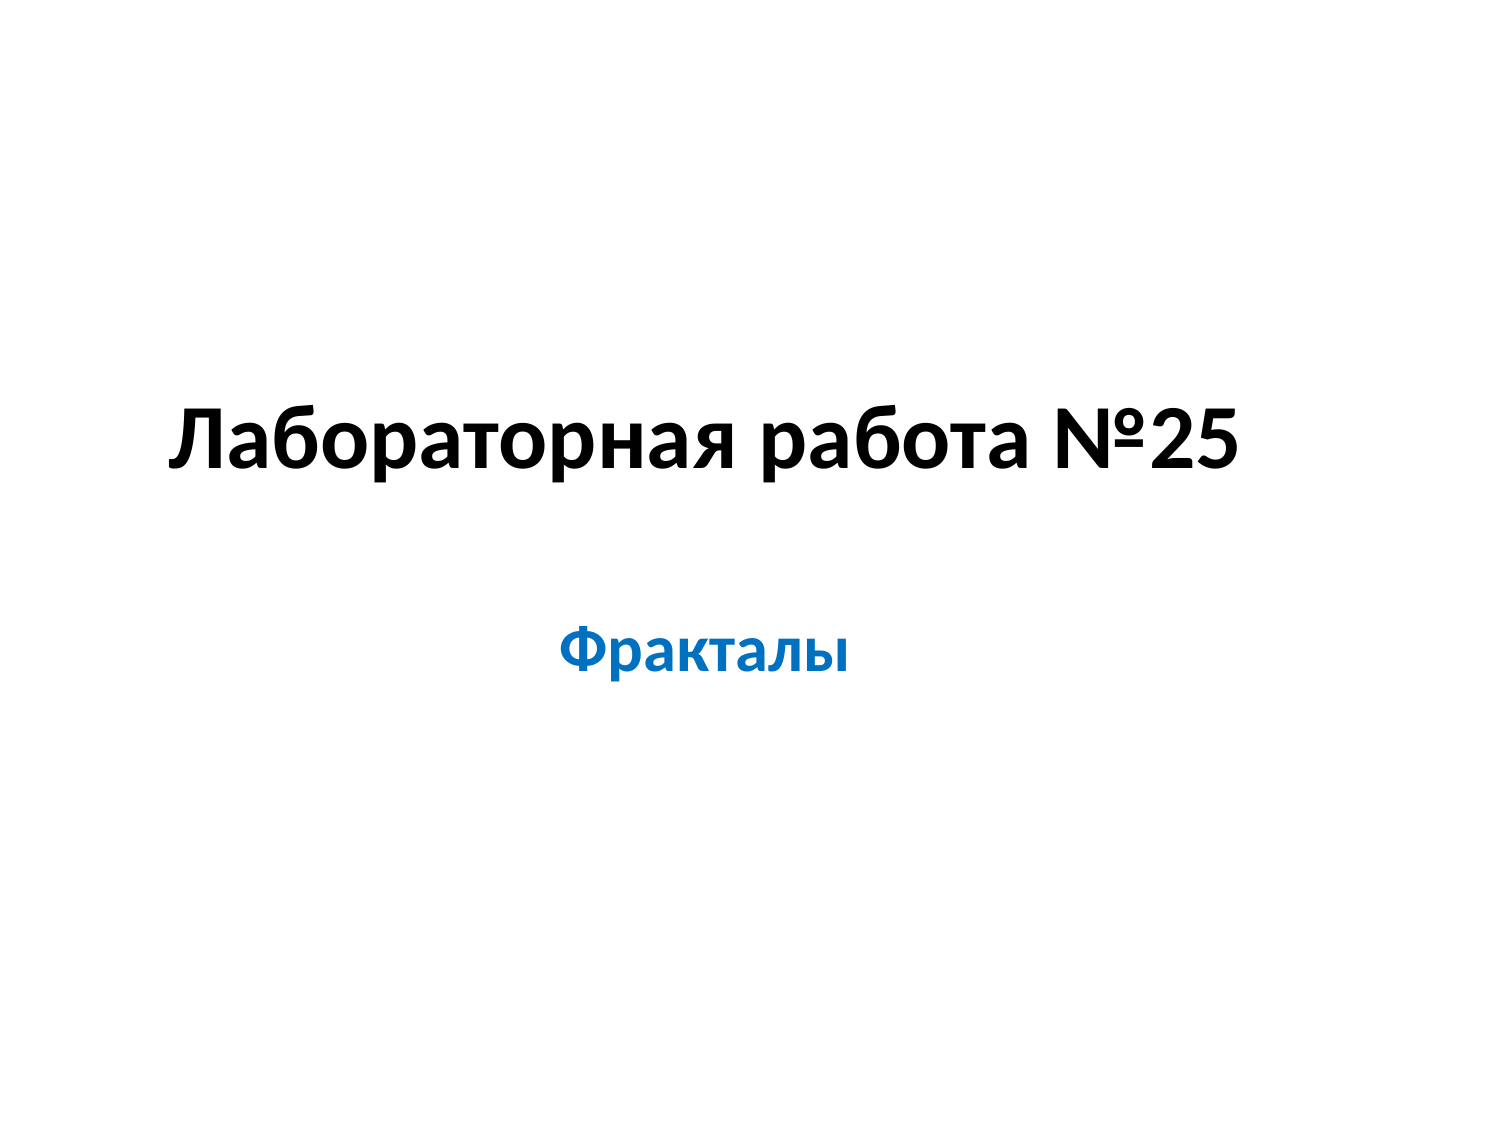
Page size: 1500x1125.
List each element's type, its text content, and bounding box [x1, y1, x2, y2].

text_box Фракталы [30, 550, 1381, 739]
title Лабораторная работа №25 [30, 338, 1381, 526]
